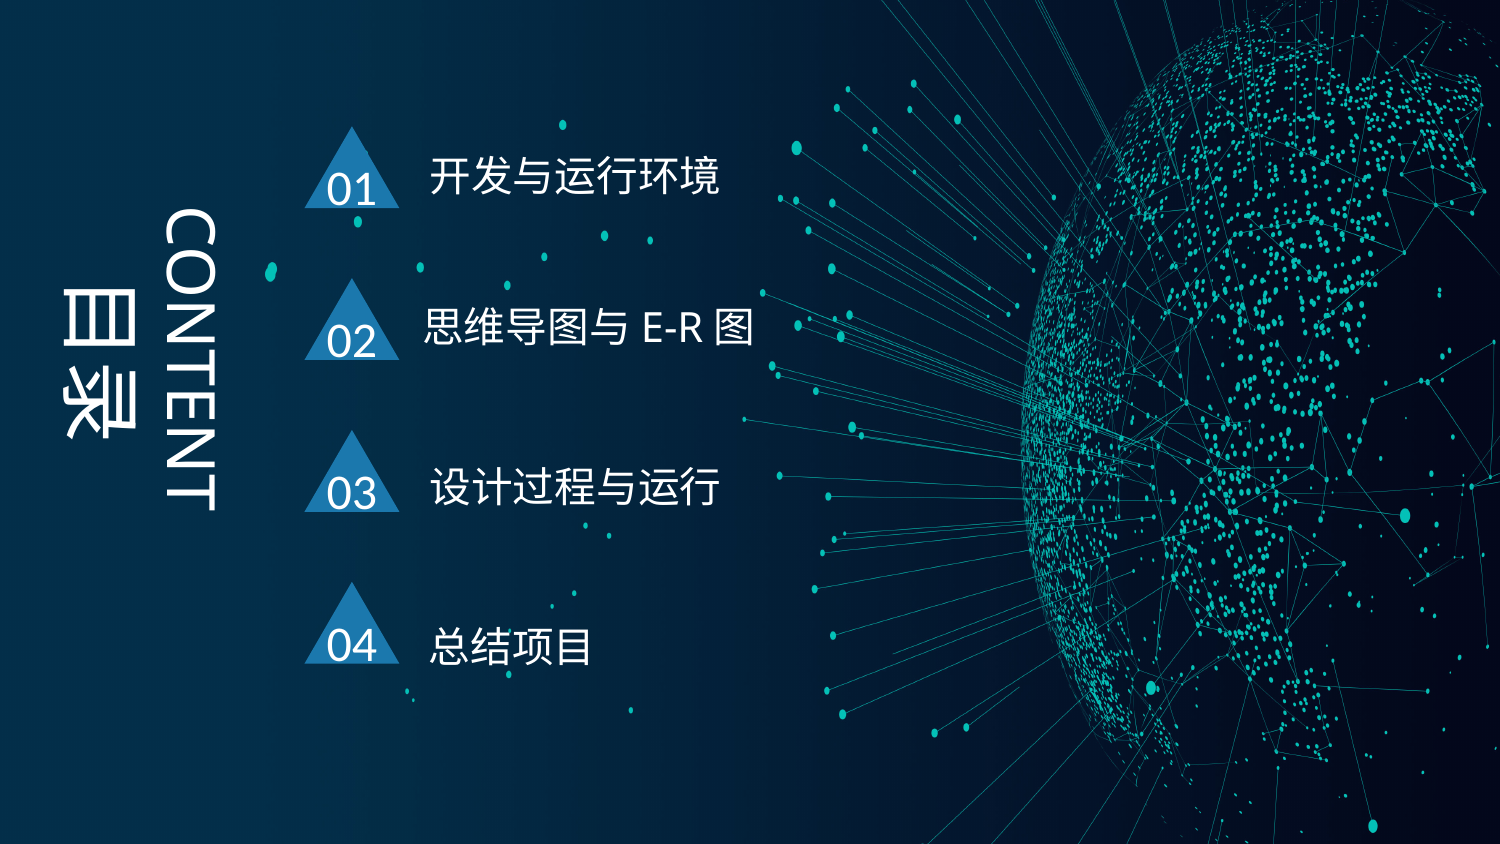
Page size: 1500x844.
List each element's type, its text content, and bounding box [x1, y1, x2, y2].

picture [0, 0, 1500, 844]
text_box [304, 277, 765, 376]
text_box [304, 429, 739, 528]
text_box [304, 581, 612, 680]
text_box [304, 125, 739, 225]
text_box CONTENT 目录 [29, 190, 242, 529]
